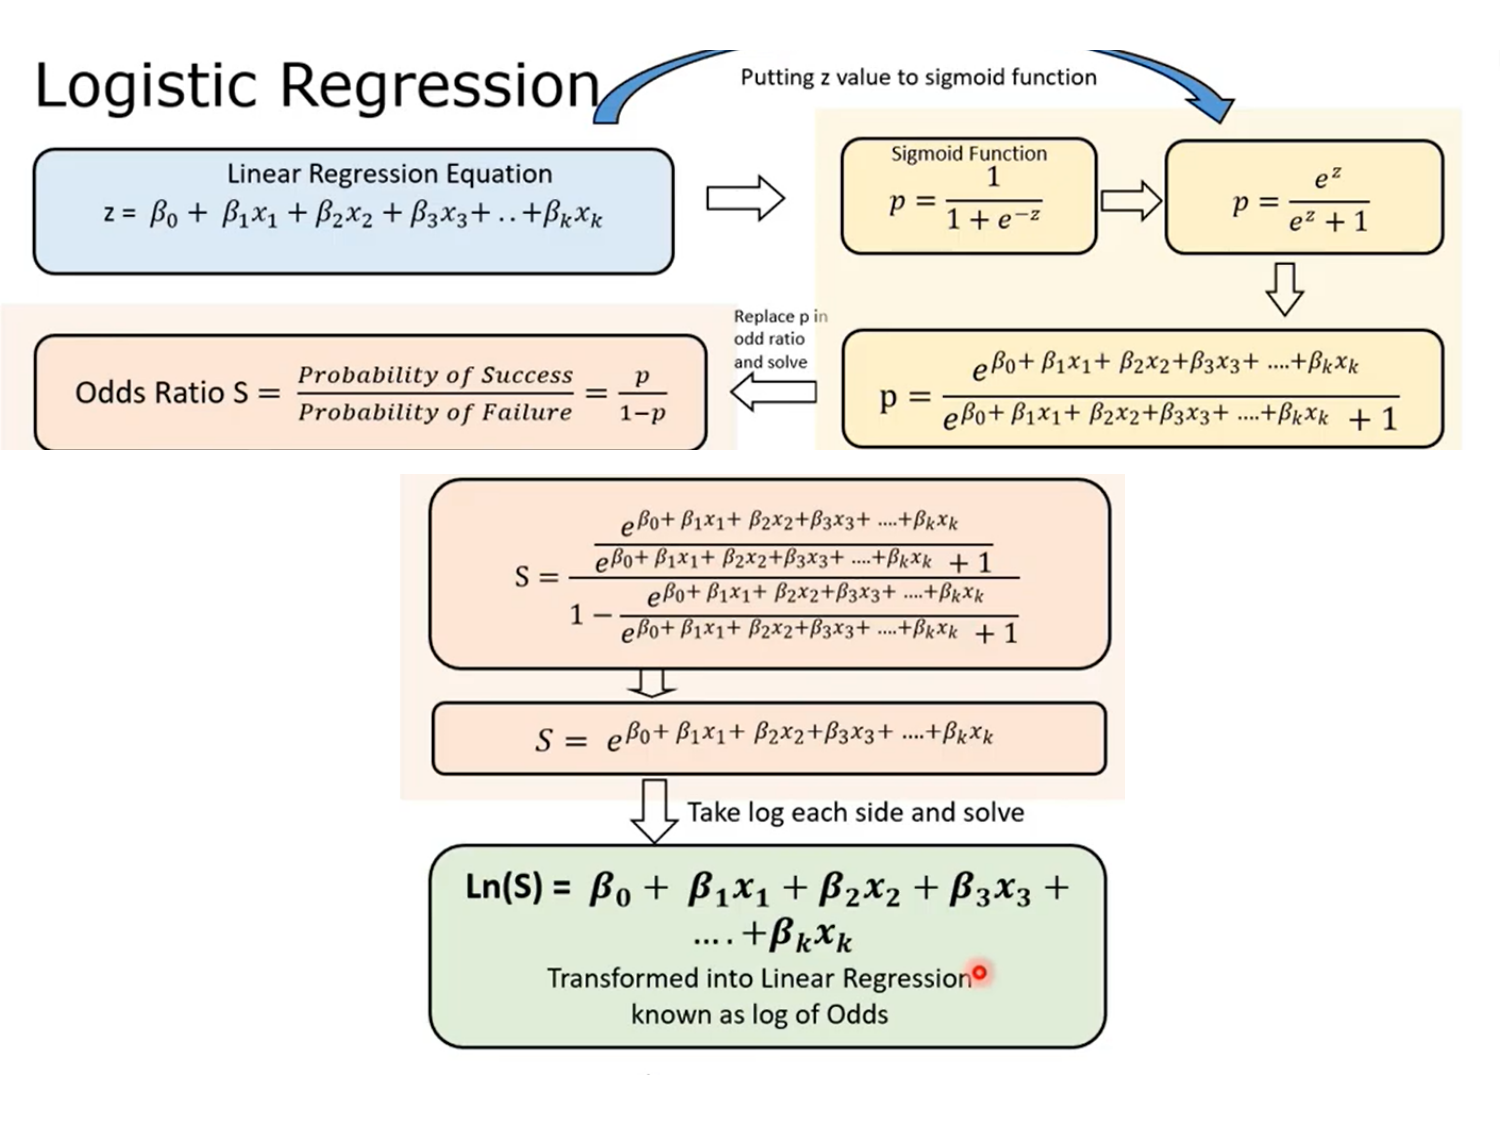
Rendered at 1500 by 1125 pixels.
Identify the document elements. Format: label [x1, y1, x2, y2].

picture [399, 474, 1126, 1076]
picture [0, 49, 1500, 451]
